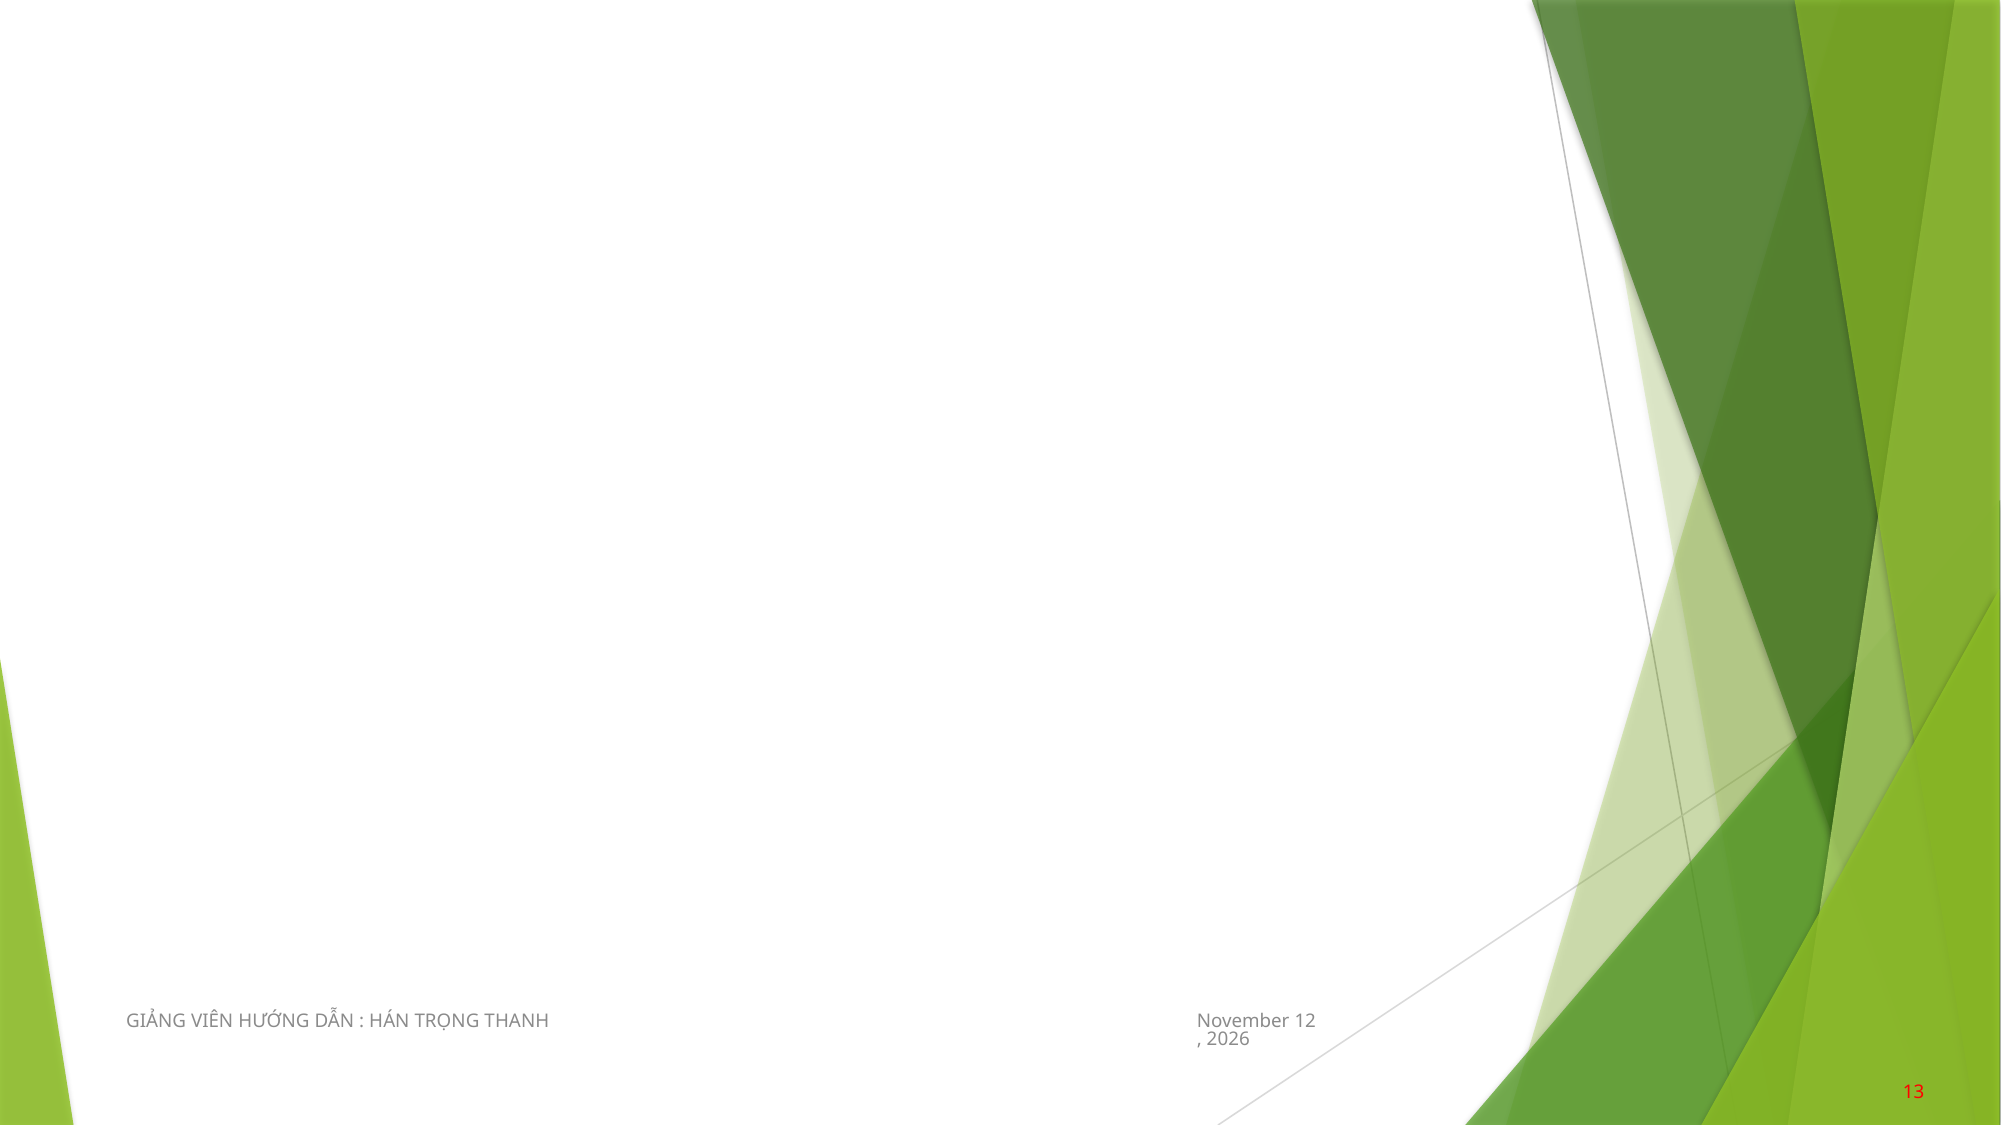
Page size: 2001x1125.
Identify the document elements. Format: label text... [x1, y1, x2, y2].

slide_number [1181, 991, 1332, 1051]
footer GIẢNG VIÊN HƯỚNG DẪN : HÁN TRỌNG THANH [111, 991, 1145, 1051]
slide_number 13 [1887, 1062, 2000, 1122]
